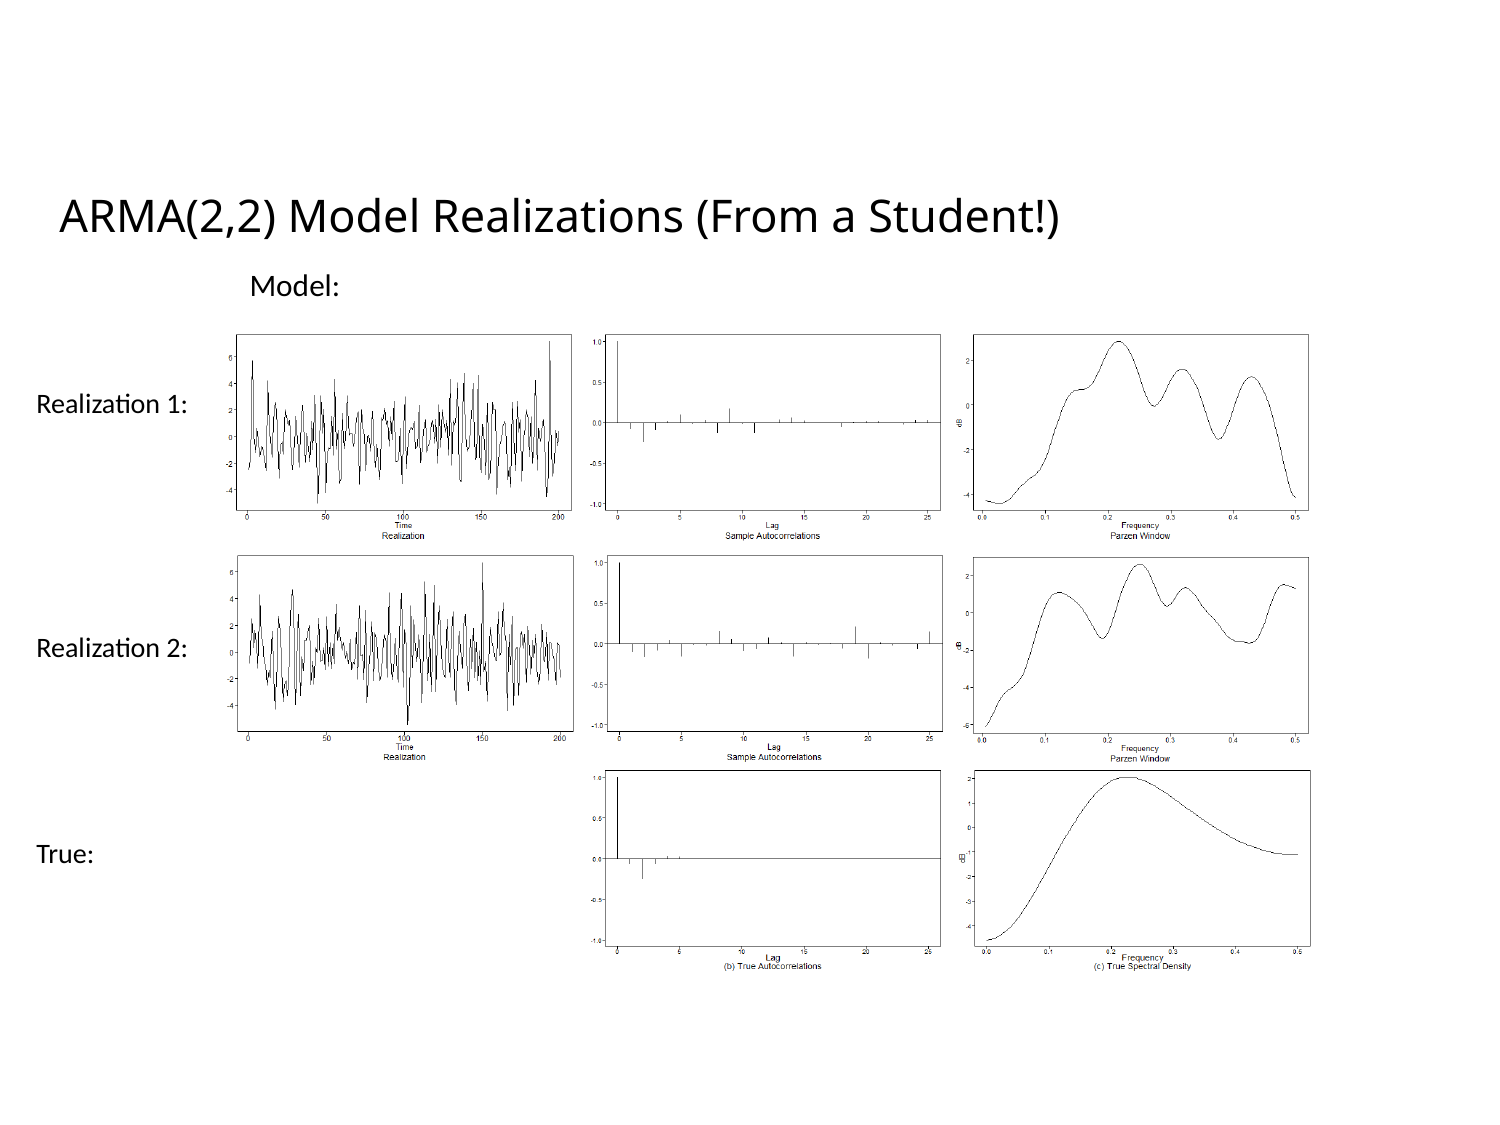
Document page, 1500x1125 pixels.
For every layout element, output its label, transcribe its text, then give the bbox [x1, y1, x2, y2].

picture [212, 324, 1322, 985]
text_box True: [21, 827, 214, 877]
text_box Realization 1: [21, 377, 212, 427]
title ARMA(2,2) Model Realizations (From a Student!) [44, 185, 1453, 250]
text_box Realization 2: [21, 622, 213, 671]
